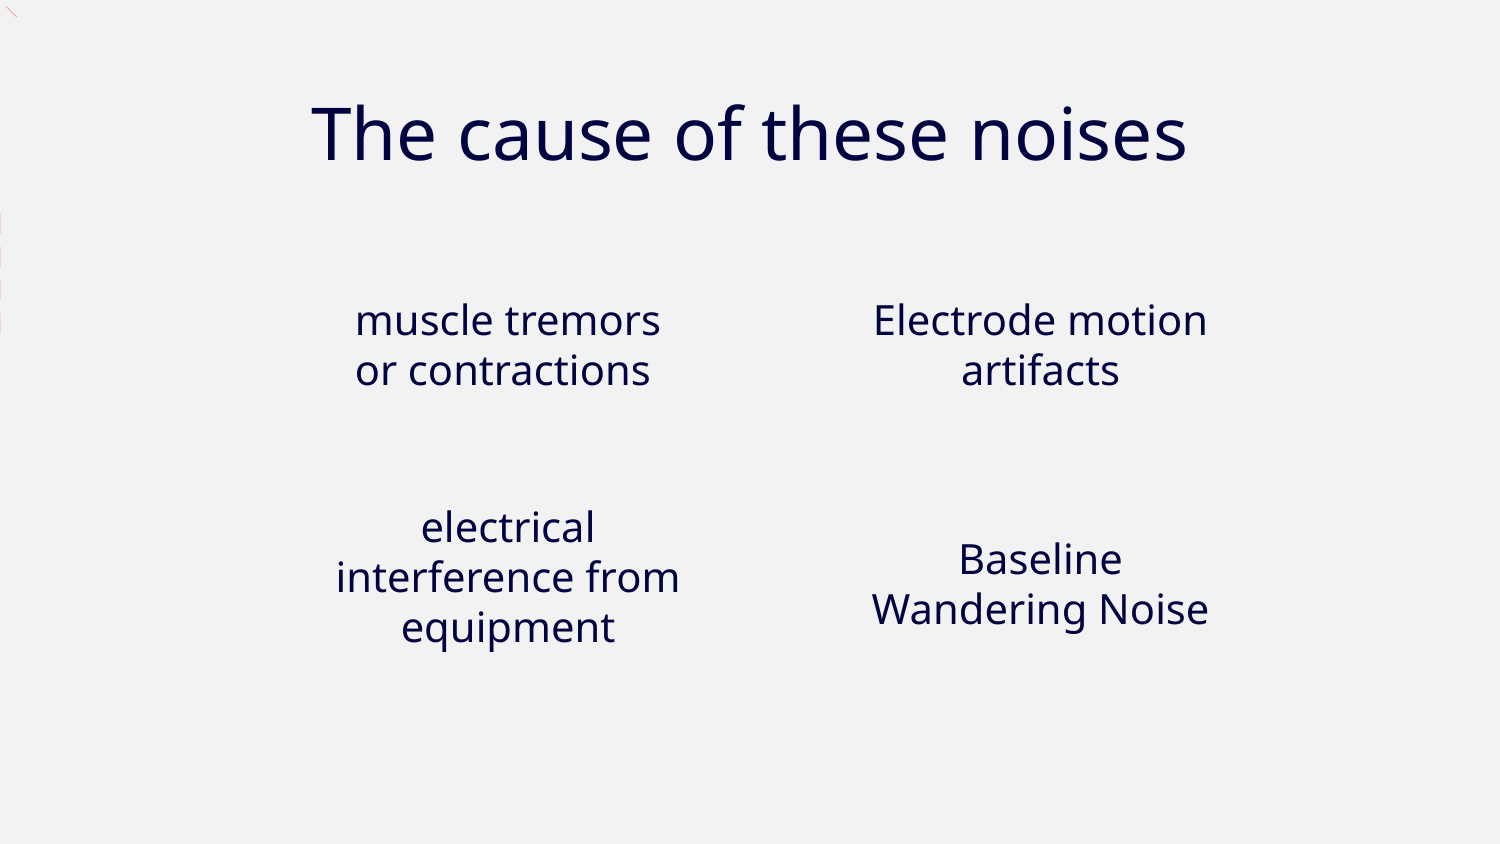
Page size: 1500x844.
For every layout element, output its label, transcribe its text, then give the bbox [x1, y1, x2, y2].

title muscle tremors or contractions [319, 279, 697, 411]
title Baseline Wandering Noise [852, 517, 1229, 650]
title Electrode motion artifacts [852, 279, 1229, 411]
title electrical interference from equipment [319, 485, 697, 672]
title The cause of these noises [118, 72, 1382, 167]
